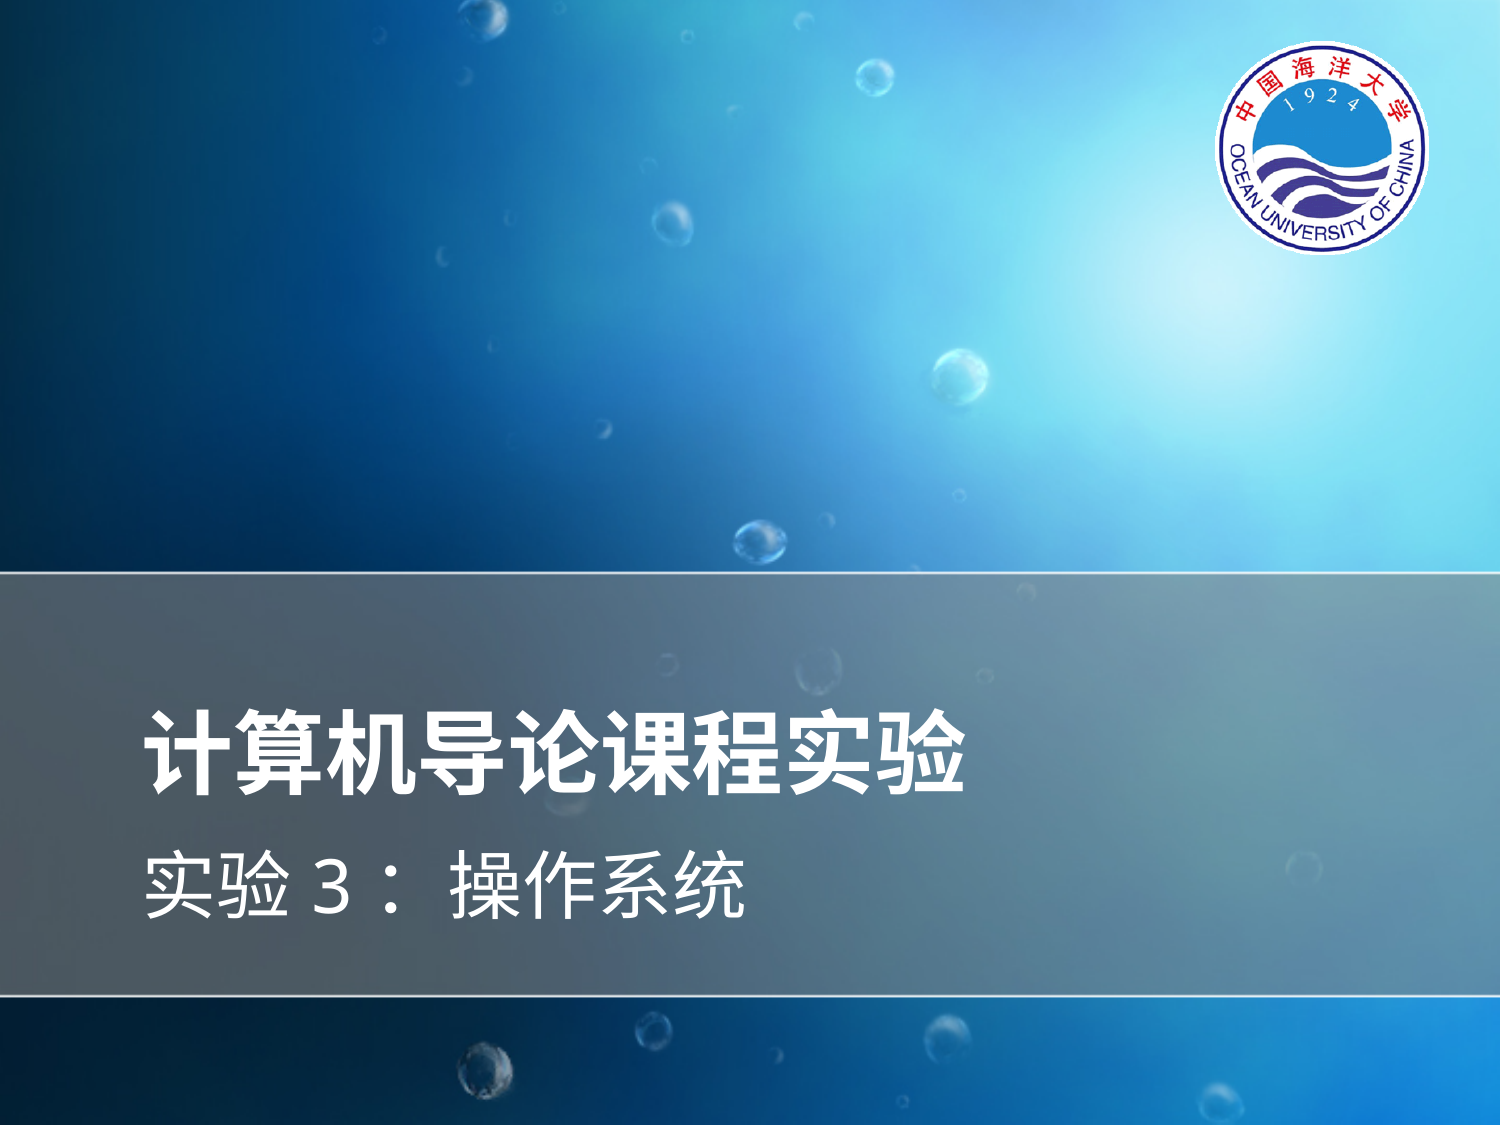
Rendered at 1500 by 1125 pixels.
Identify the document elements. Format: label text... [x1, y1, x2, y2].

picture [0, 0, 1500, 1125]
title 计算机导论课程实验 [141, 635, 1370, 814]
subtitle 实验3：操作系统 [141, 831, 772, 963]
